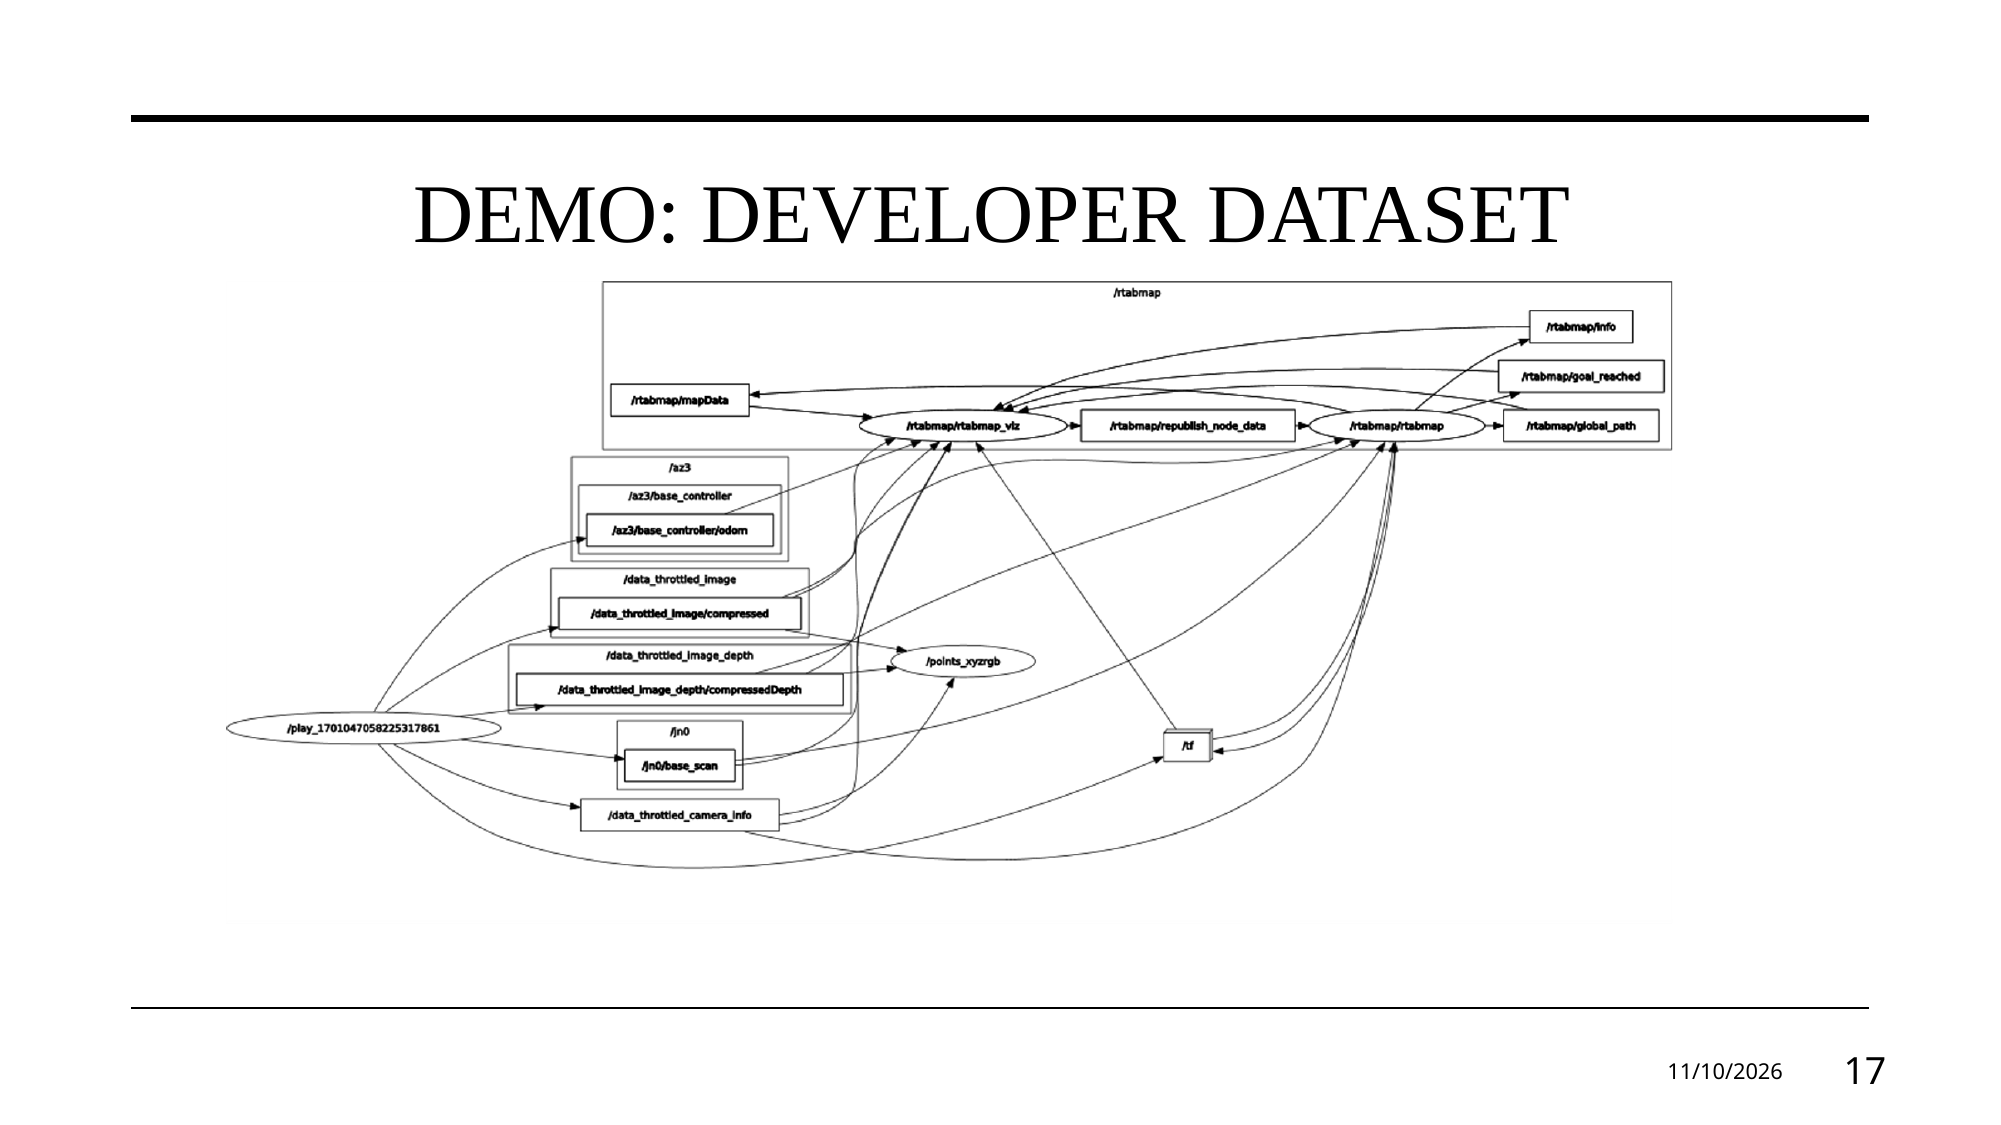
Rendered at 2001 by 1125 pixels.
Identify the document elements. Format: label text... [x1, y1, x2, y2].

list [226, 281, 2000, 1125]
title DEMO: DEVELOPER DATASET [114, 151, 1869, 337]
